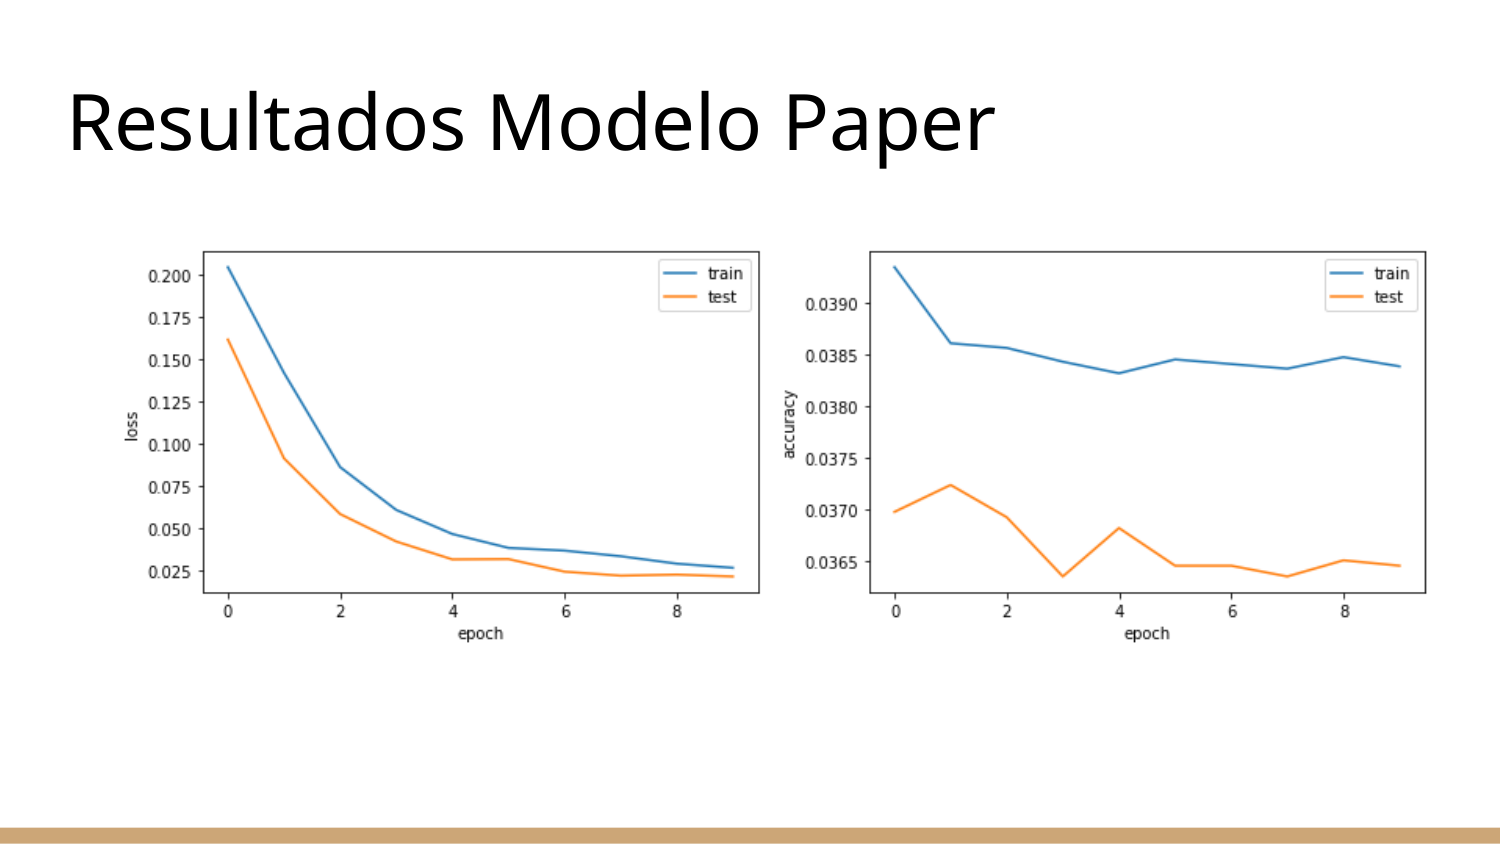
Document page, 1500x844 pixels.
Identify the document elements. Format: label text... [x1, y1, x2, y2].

picture [114, 241, 1436, 652]
title Resultados Modelo Paper [51, 51, 1449, 189]
